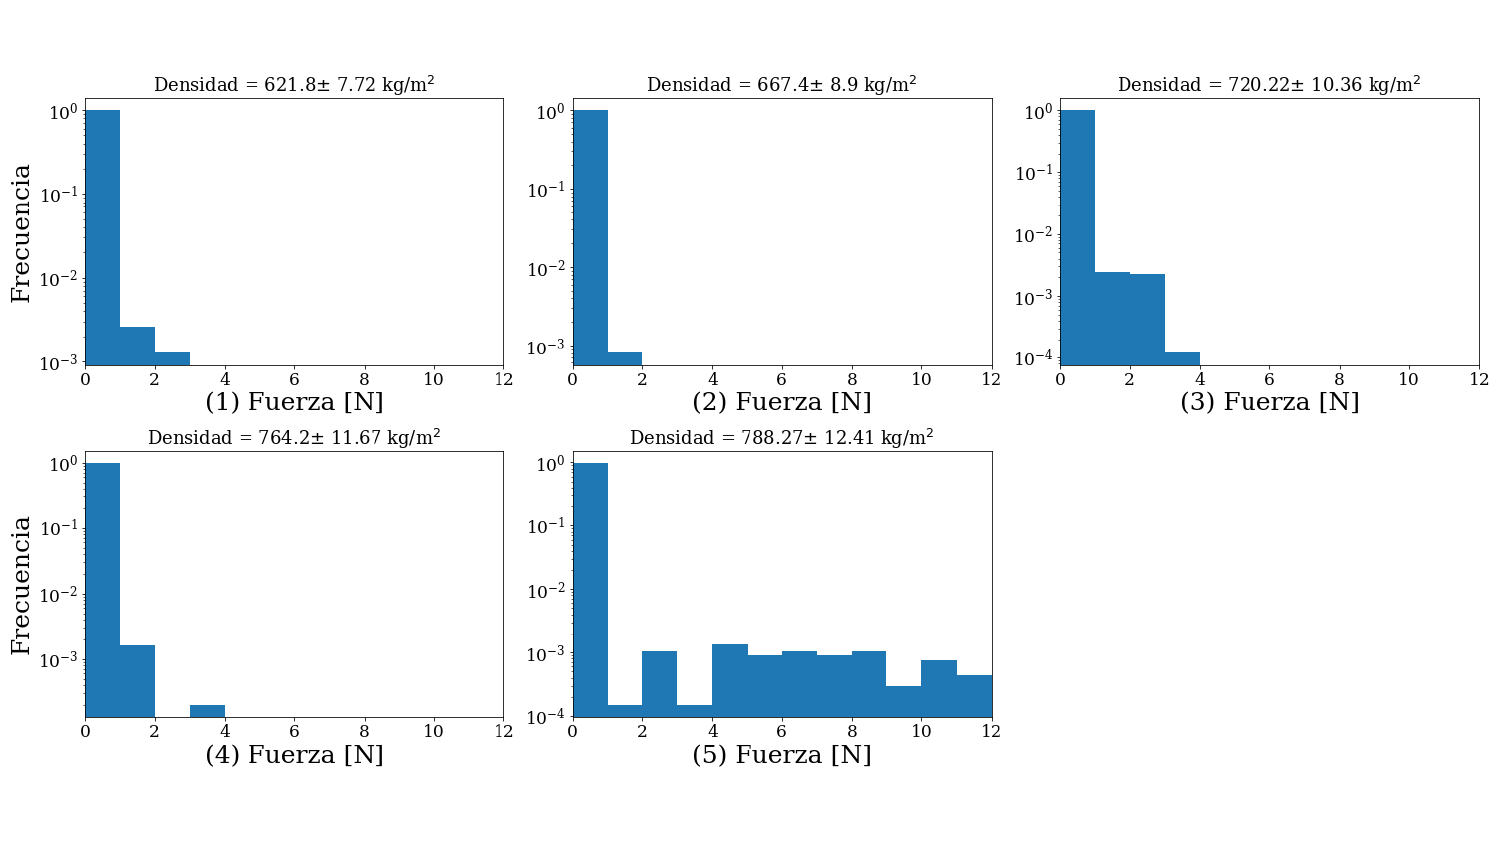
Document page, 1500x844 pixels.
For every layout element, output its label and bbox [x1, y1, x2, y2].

picture [0, 63, 1500, 778]
